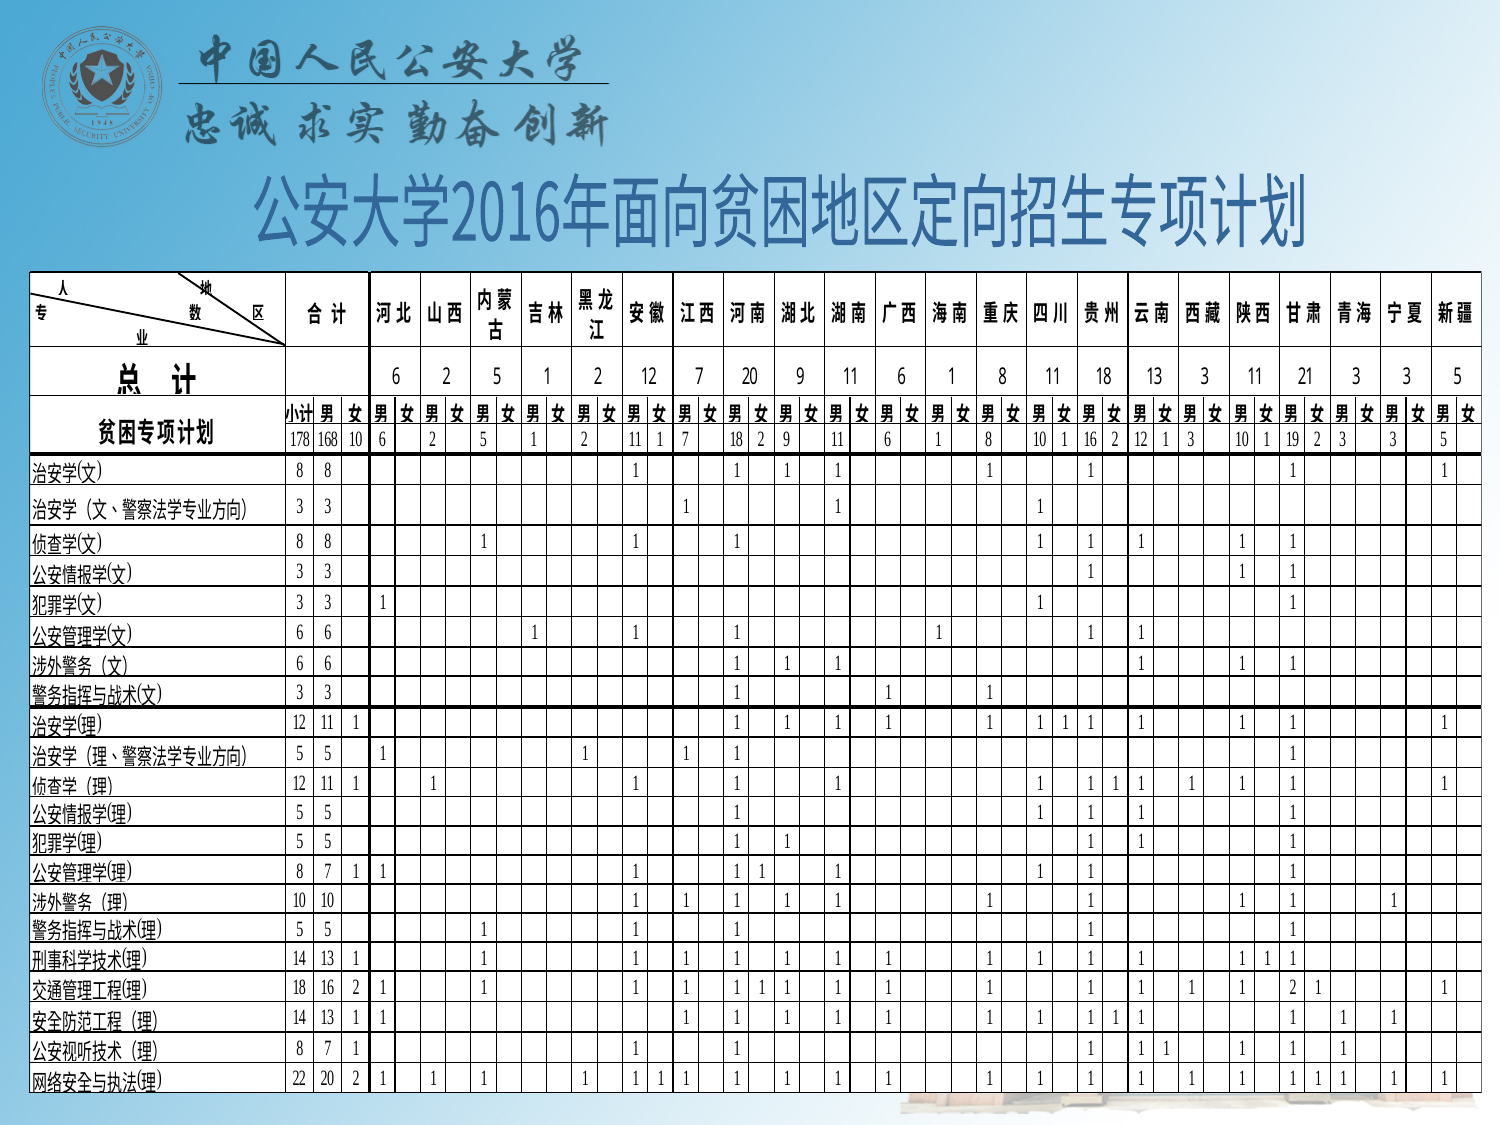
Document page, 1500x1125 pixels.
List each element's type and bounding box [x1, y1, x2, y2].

text_box [29, 271, 1483, 1095]
picture [0, 0, 1500, 1125]
